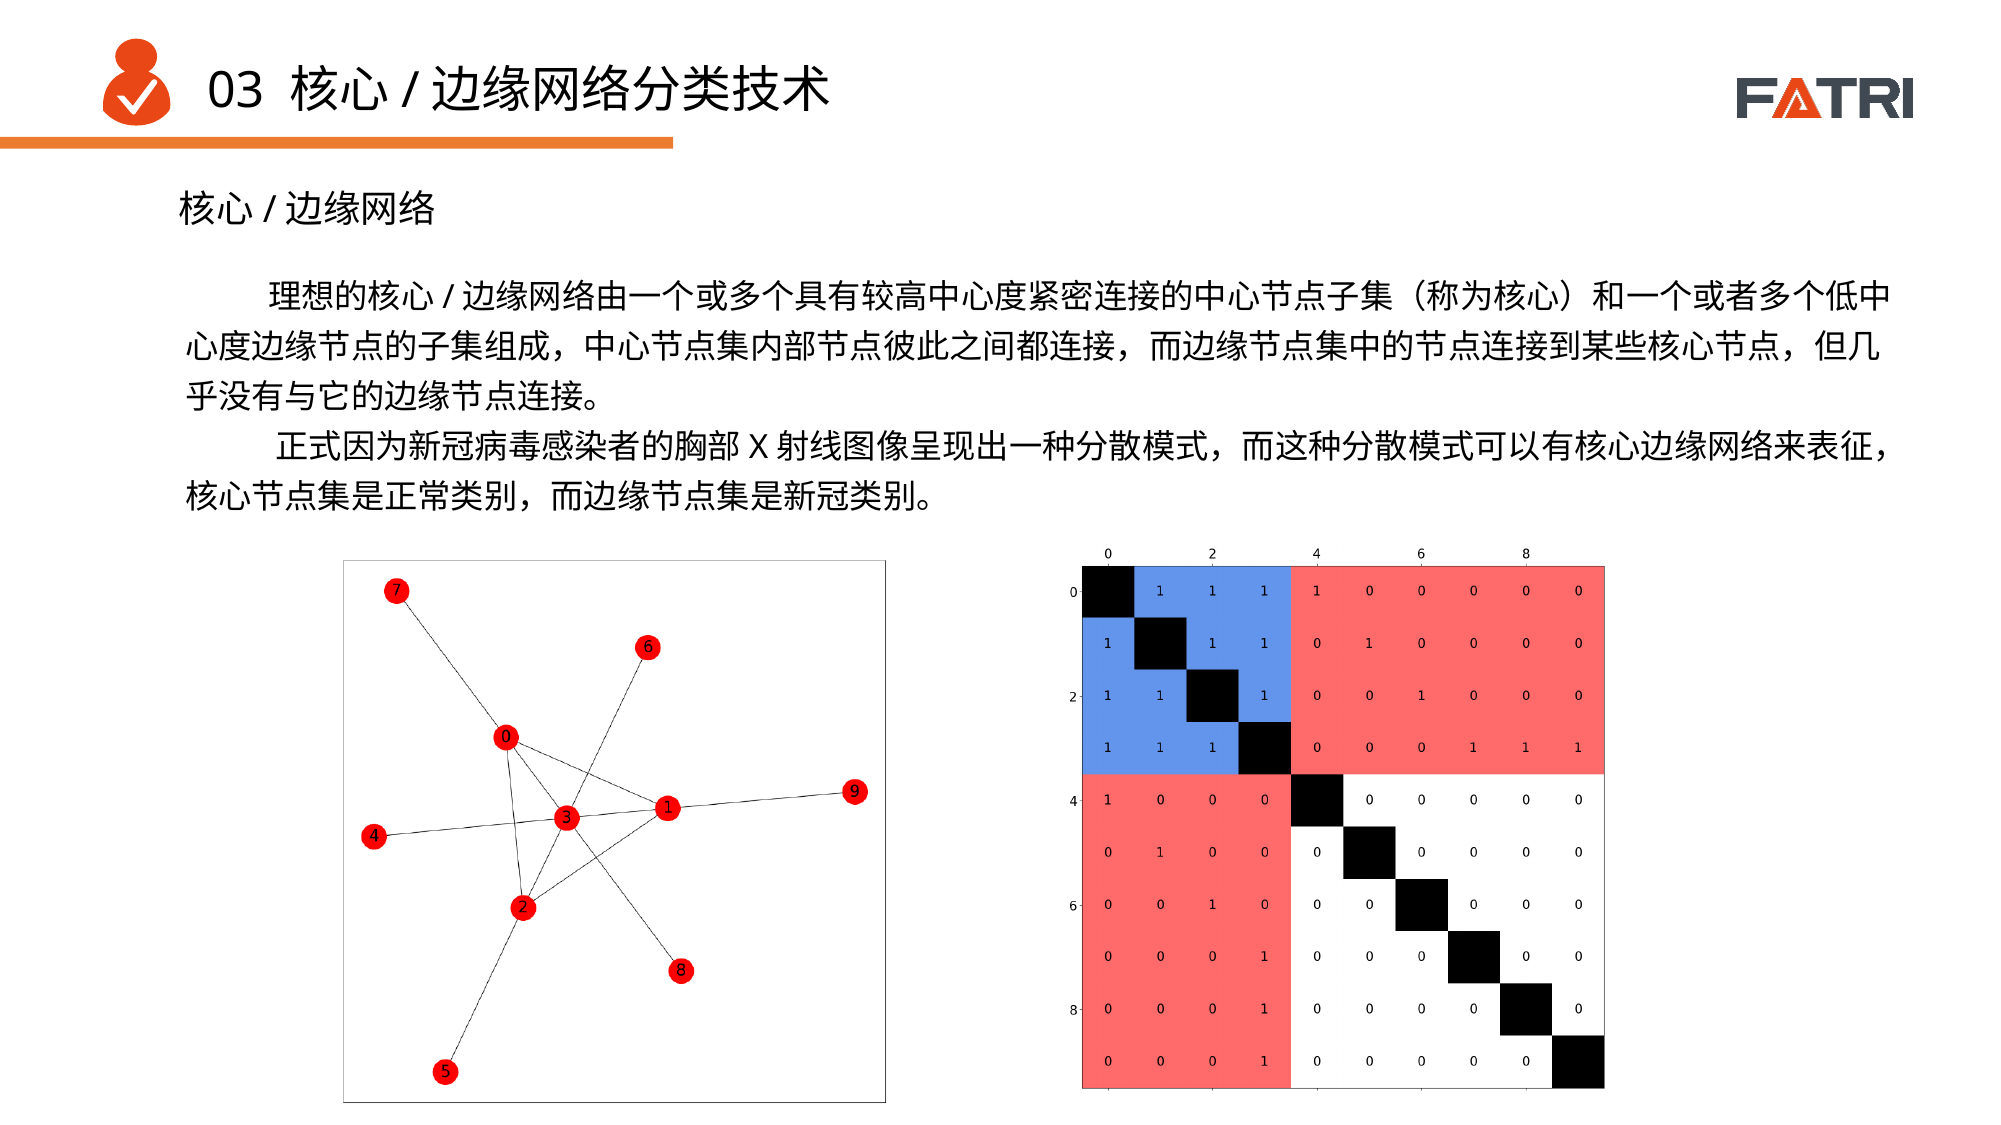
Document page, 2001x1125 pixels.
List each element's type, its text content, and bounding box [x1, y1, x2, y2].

text_box [0, 136, 127, 149]
picture [1059, 541, 1615, 1097]
text_box 理想的核心/边缘网络由一个或多个具有较高中心度紧密连接的中心节点子集（称为核心）和一个或者多个低中心度边缘节点的子集组成，中心节点集内部节点彼此之间都连接，而边缘节点集中的节点连接到某些核心节点，但几乎没有与它的边缘节点连接。 正式因为新冠病毒感染者的胸部X射线图像呈现出一种分散模式，而这种分散模式可以有核心边缘网络来表征，核心节点集是正常类别，而边缘节点集是新冠类别。 [170, 257, 1913, 522]
picture [336, 553, 892, 1109]
text_box [103, 38, 171, 126]
text_box 核心/边缘网络 [164, 177, 451, 238]
picture [1737, 78, 1913, 118]
text_box 03 核心/边缘网络分类技术 [127, 4, 871, 185]
